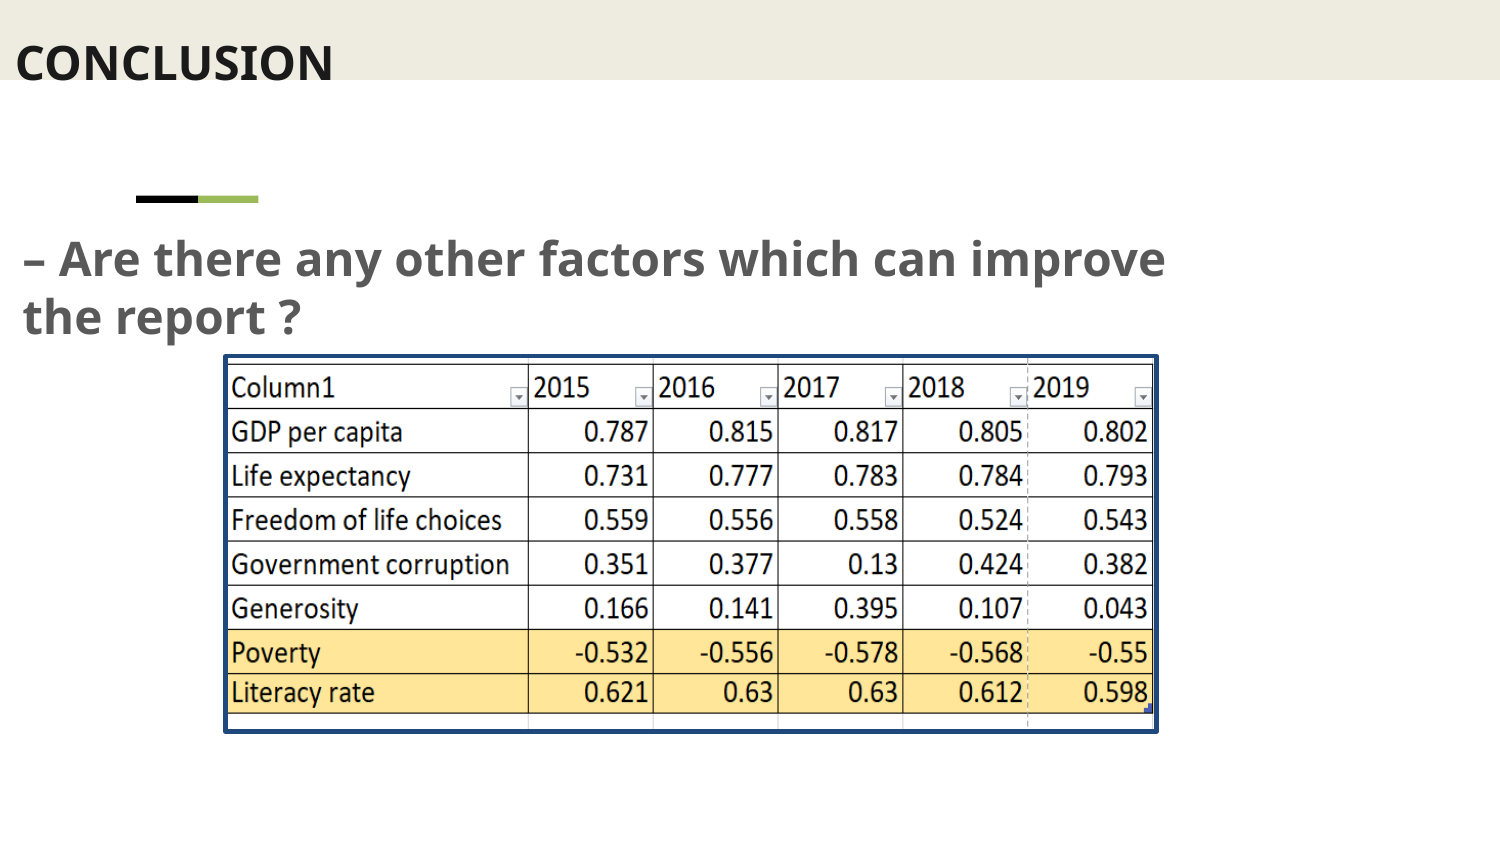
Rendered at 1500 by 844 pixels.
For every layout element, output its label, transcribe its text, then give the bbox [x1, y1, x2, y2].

text_box – Are there any other factors which can improve the report ? [7, 214, 1269, 585]
picture [227, 358, 1155, 730]
text_box CONCLUSION [0, 17, 1262, 106]
